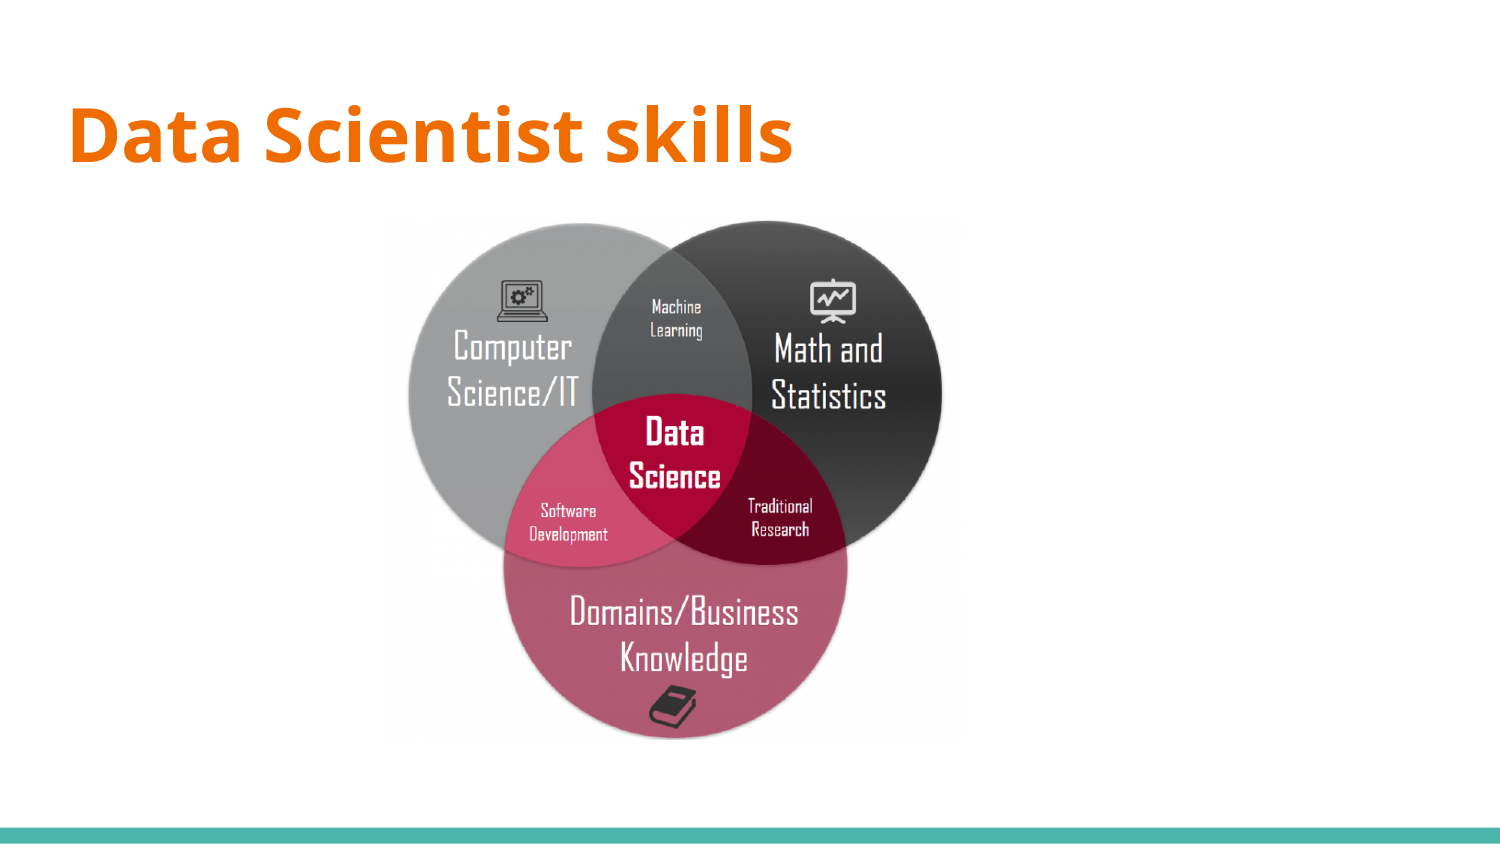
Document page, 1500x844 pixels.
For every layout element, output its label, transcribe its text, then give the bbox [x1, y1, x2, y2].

title Data Scientist skills [51, 72, 1449, 189]
picture [385, 217, 962, 740]
